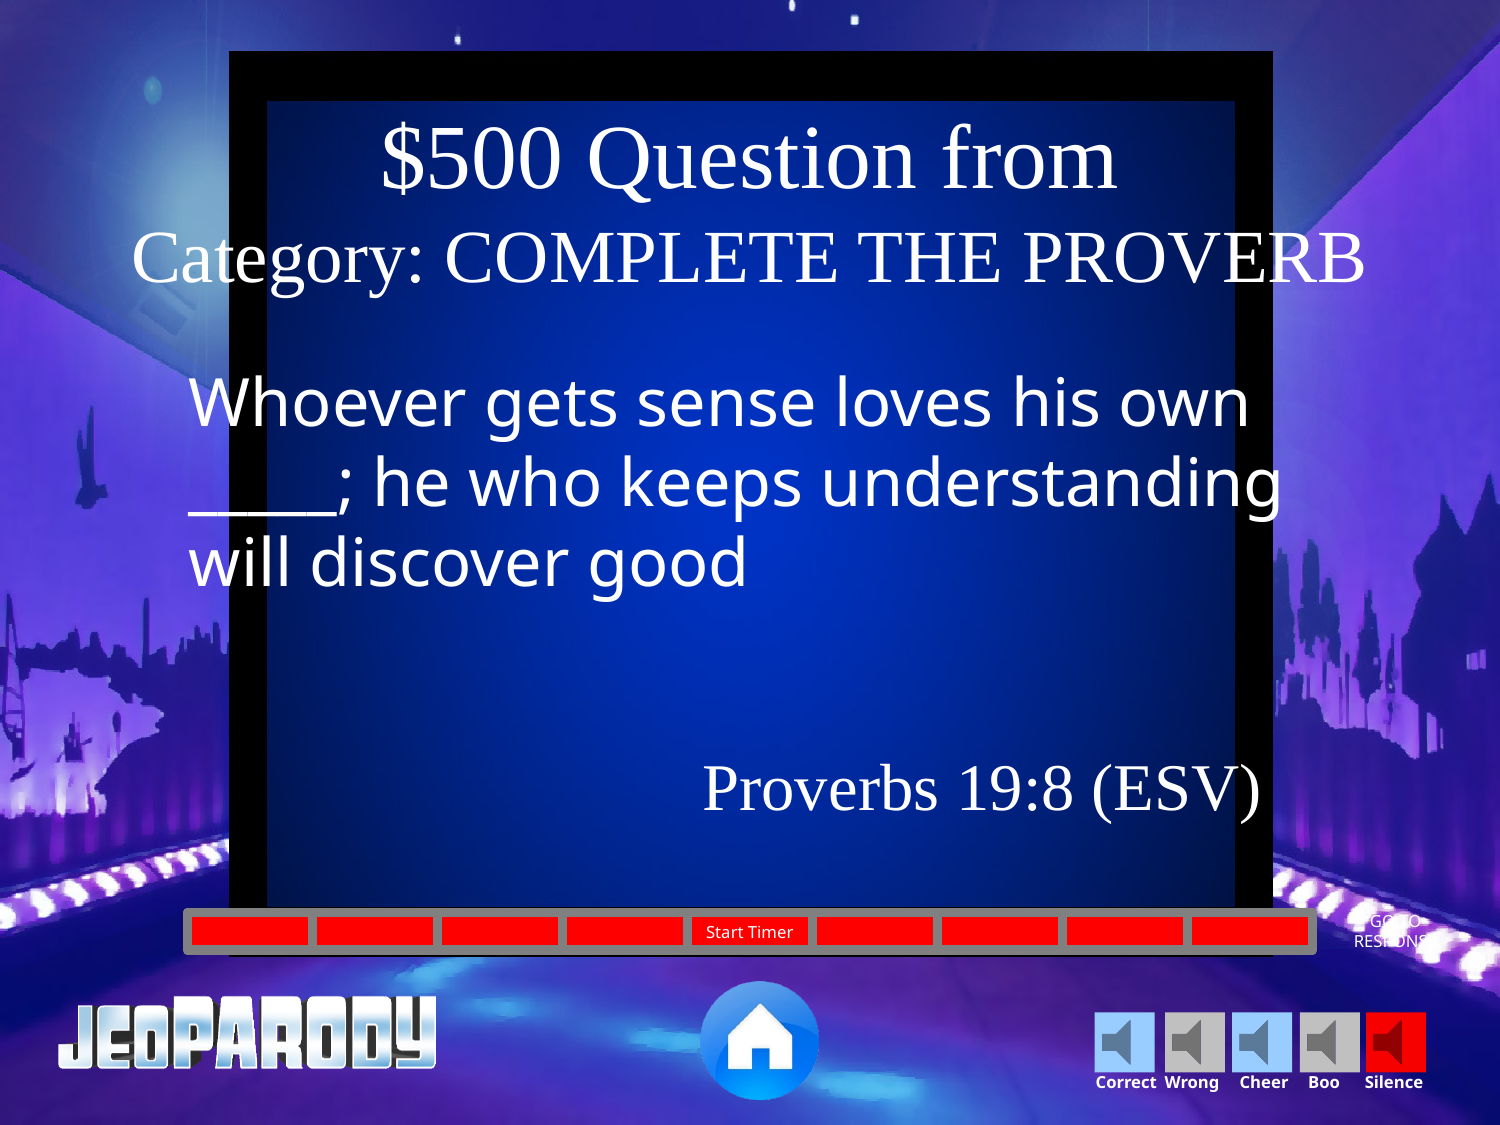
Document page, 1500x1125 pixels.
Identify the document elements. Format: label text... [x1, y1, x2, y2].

text_box Proverbs 19:8 (ESV) [687, 736, 1338, 832]
text_box Whoever gets sense loves his own _____; he who keeps understanding will discover good [173, 352, 1327, 608]
picture [0, 0, 1500, 1125]
text_box $500 Question from Category: COMPLETE THE PROVERB [45, 89, 1454, 305]
